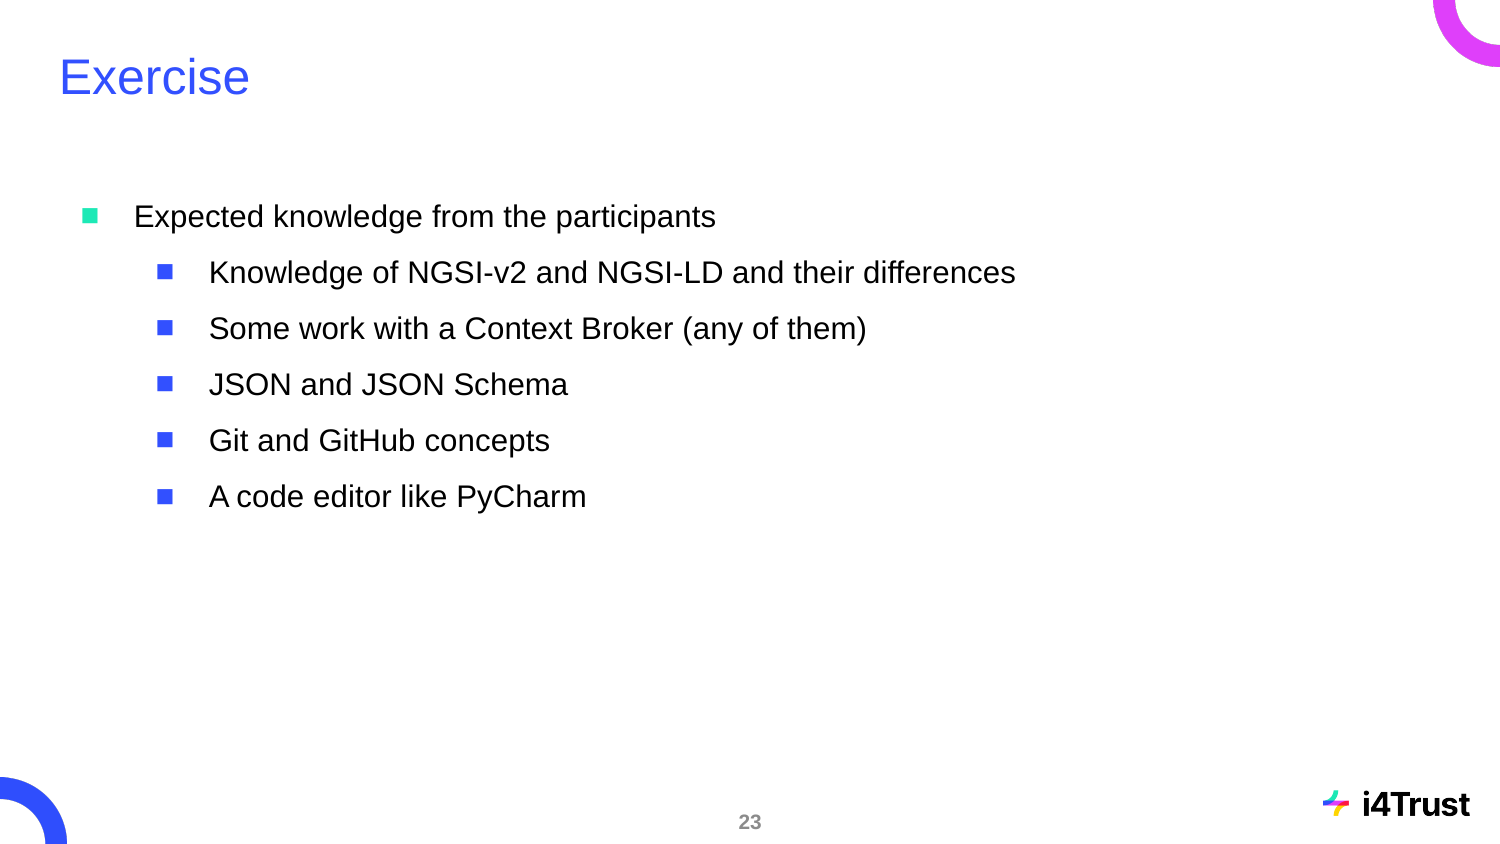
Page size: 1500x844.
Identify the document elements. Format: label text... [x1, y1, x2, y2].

title Exercise [58, 44, 1388, 169]
text_box ‹#› [665, 798, 835, 844]
picture [1433, 0, 1500, 67]
text_box Expected knowledge from the participants Knowledge of NGSI-v2 and NGSI-LD and their differences Some work with a Context Broker (any of them) JSON and JSON Schema Git and GitHub concepts A code editor like PyCharm [58, 177, 1388, 753]
picture [0, 777, 67, 844]
picture [1322, 782, 1471, 825]
